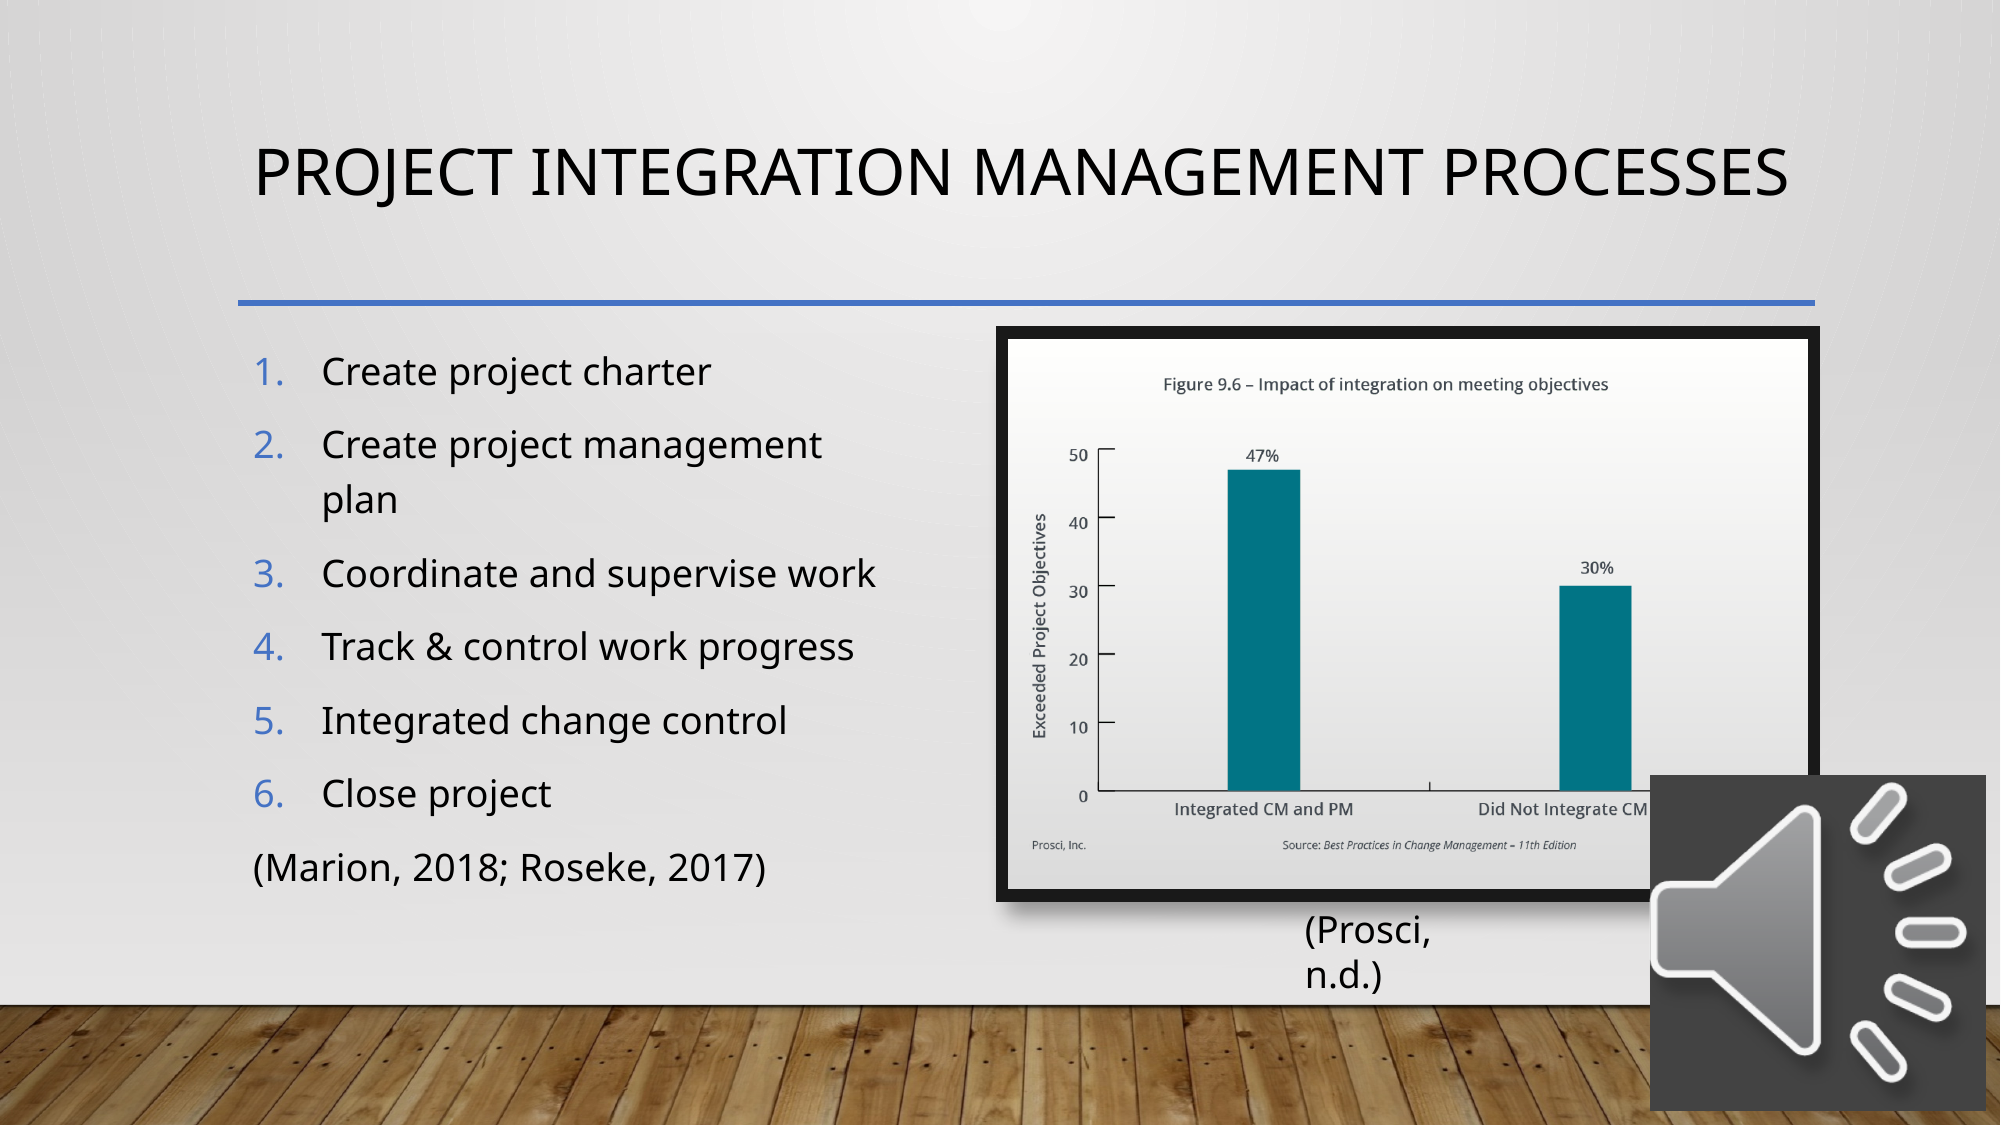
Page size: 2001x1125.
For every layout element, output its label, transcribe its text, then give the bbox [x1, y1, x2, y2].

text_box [1001, 329, 1815, 897]
text_box (Prosci, n.d.) [1289, 898, 1527, 1004]
title Project Integration Management Processes [238, 131, 1814, 305]
picture [0, 356, 2000, 1125]
list Create project charter Create project management plan Coordinate and supervise work Track & control work progress Integrated change control Close project (Marion, 2018; Roseke, 2017) [238, 330, 921, 897]
